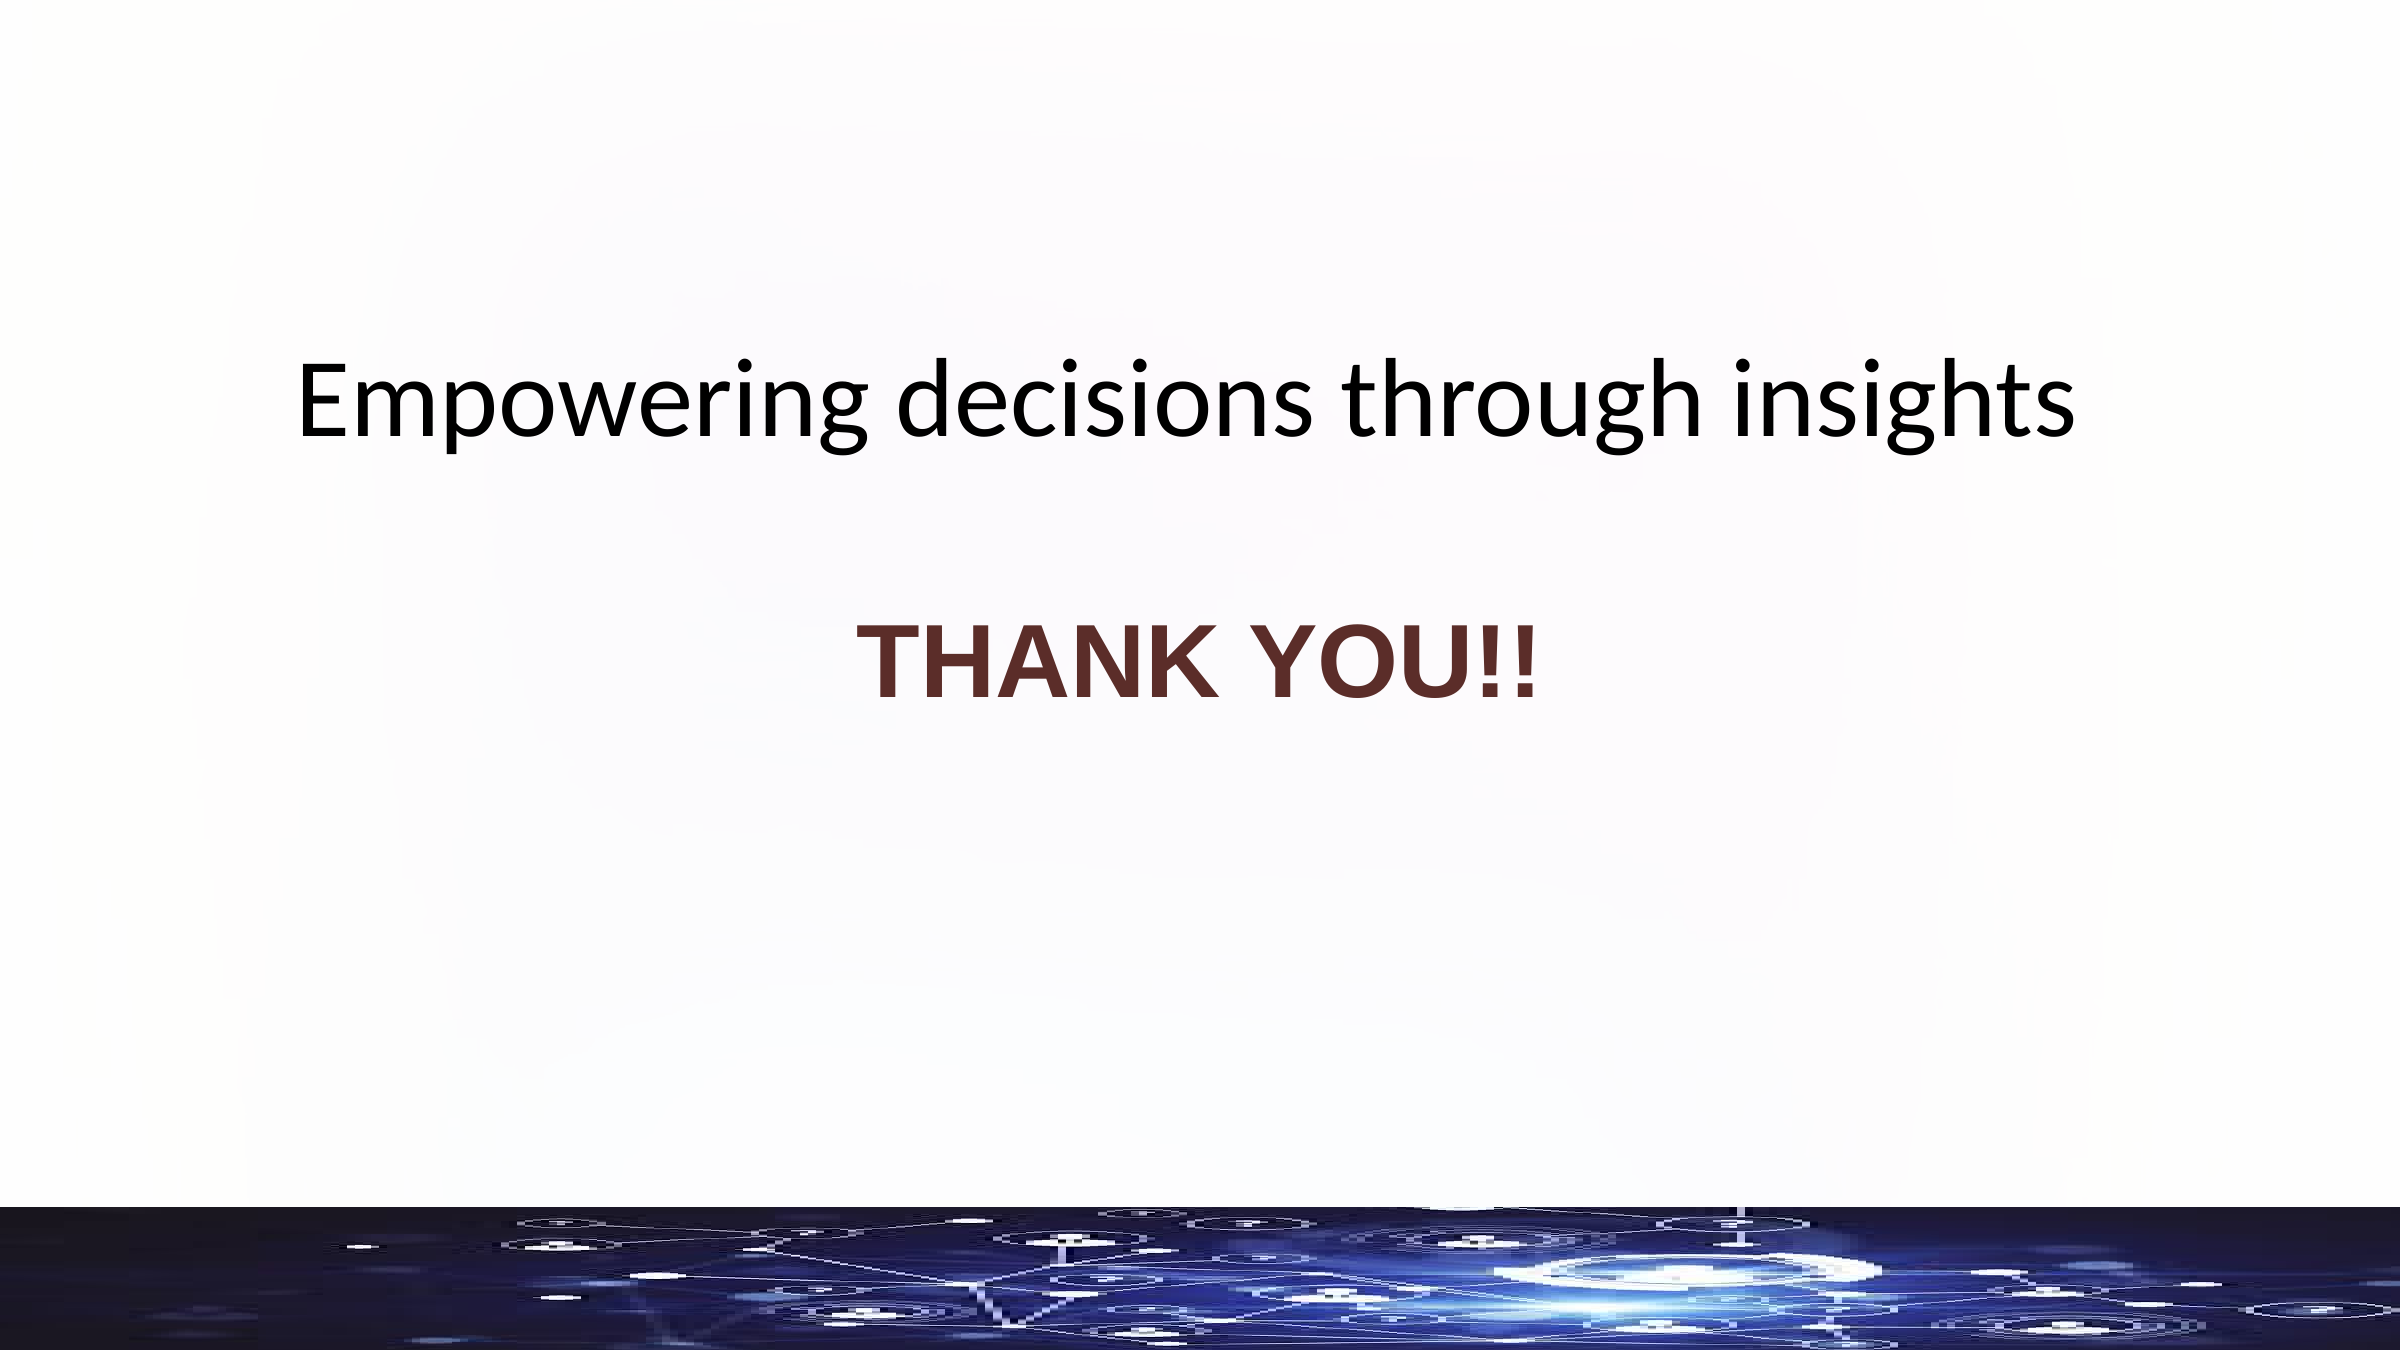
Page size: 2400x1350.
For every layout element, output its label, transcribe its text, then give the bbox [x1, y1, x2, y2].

text_box Empowering decisions through insights THANK YOU!! [256, 316, 2144, 726]
picture [0, 1207, 2400, 1350]
